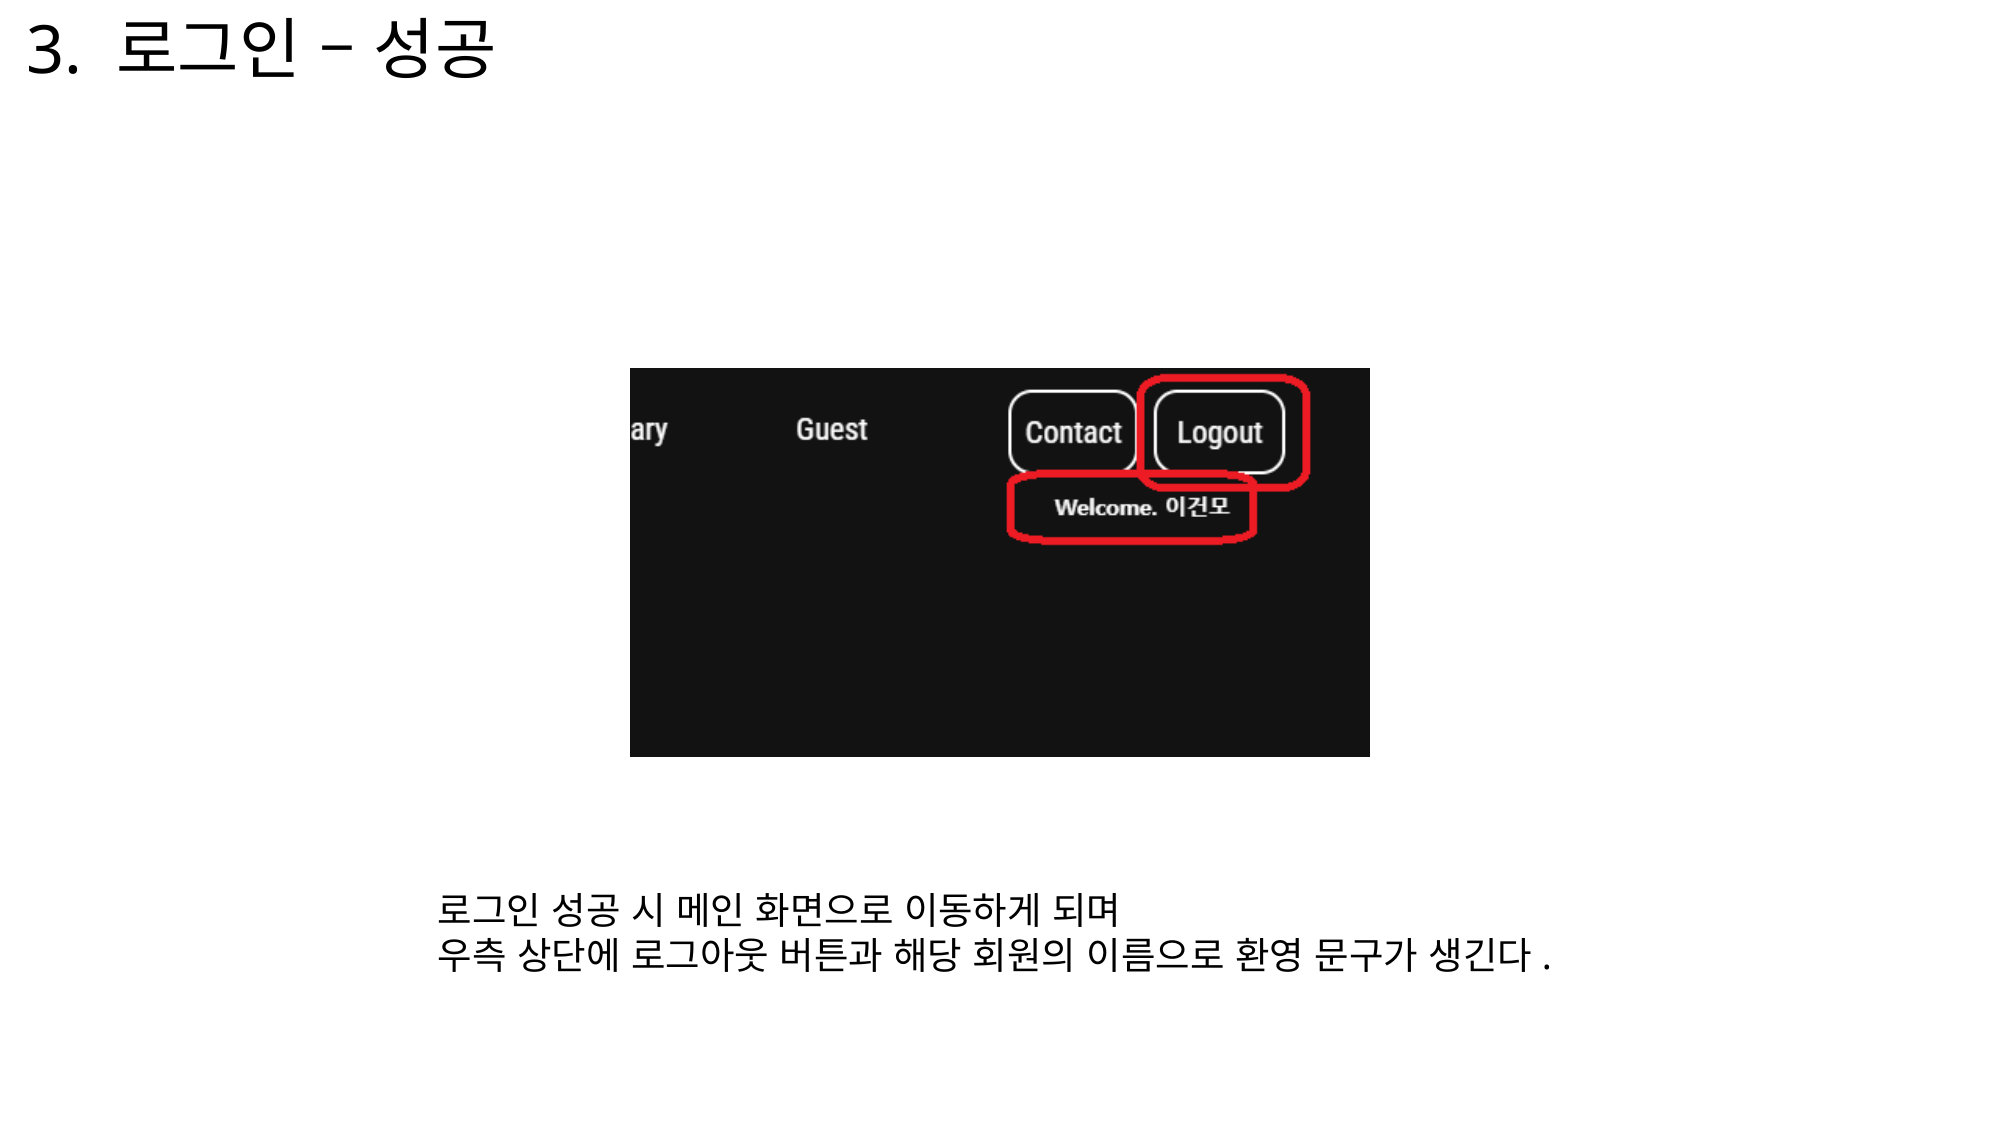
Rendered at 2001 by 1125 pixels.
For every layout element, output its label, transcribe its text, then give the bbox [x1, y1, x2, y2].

text_box 3. 로그인 – 성공 [11, 0, 513, 95]
picture [629, 368, 1371, 757]
text_box 로그인 성공 시 메인 화면으로 이동하게 되며 우측 상단에 로그아웃 버튼과 해당 회원의 이름으로 환영 문구가 생긴다. [423, 879, 1577, 985]
